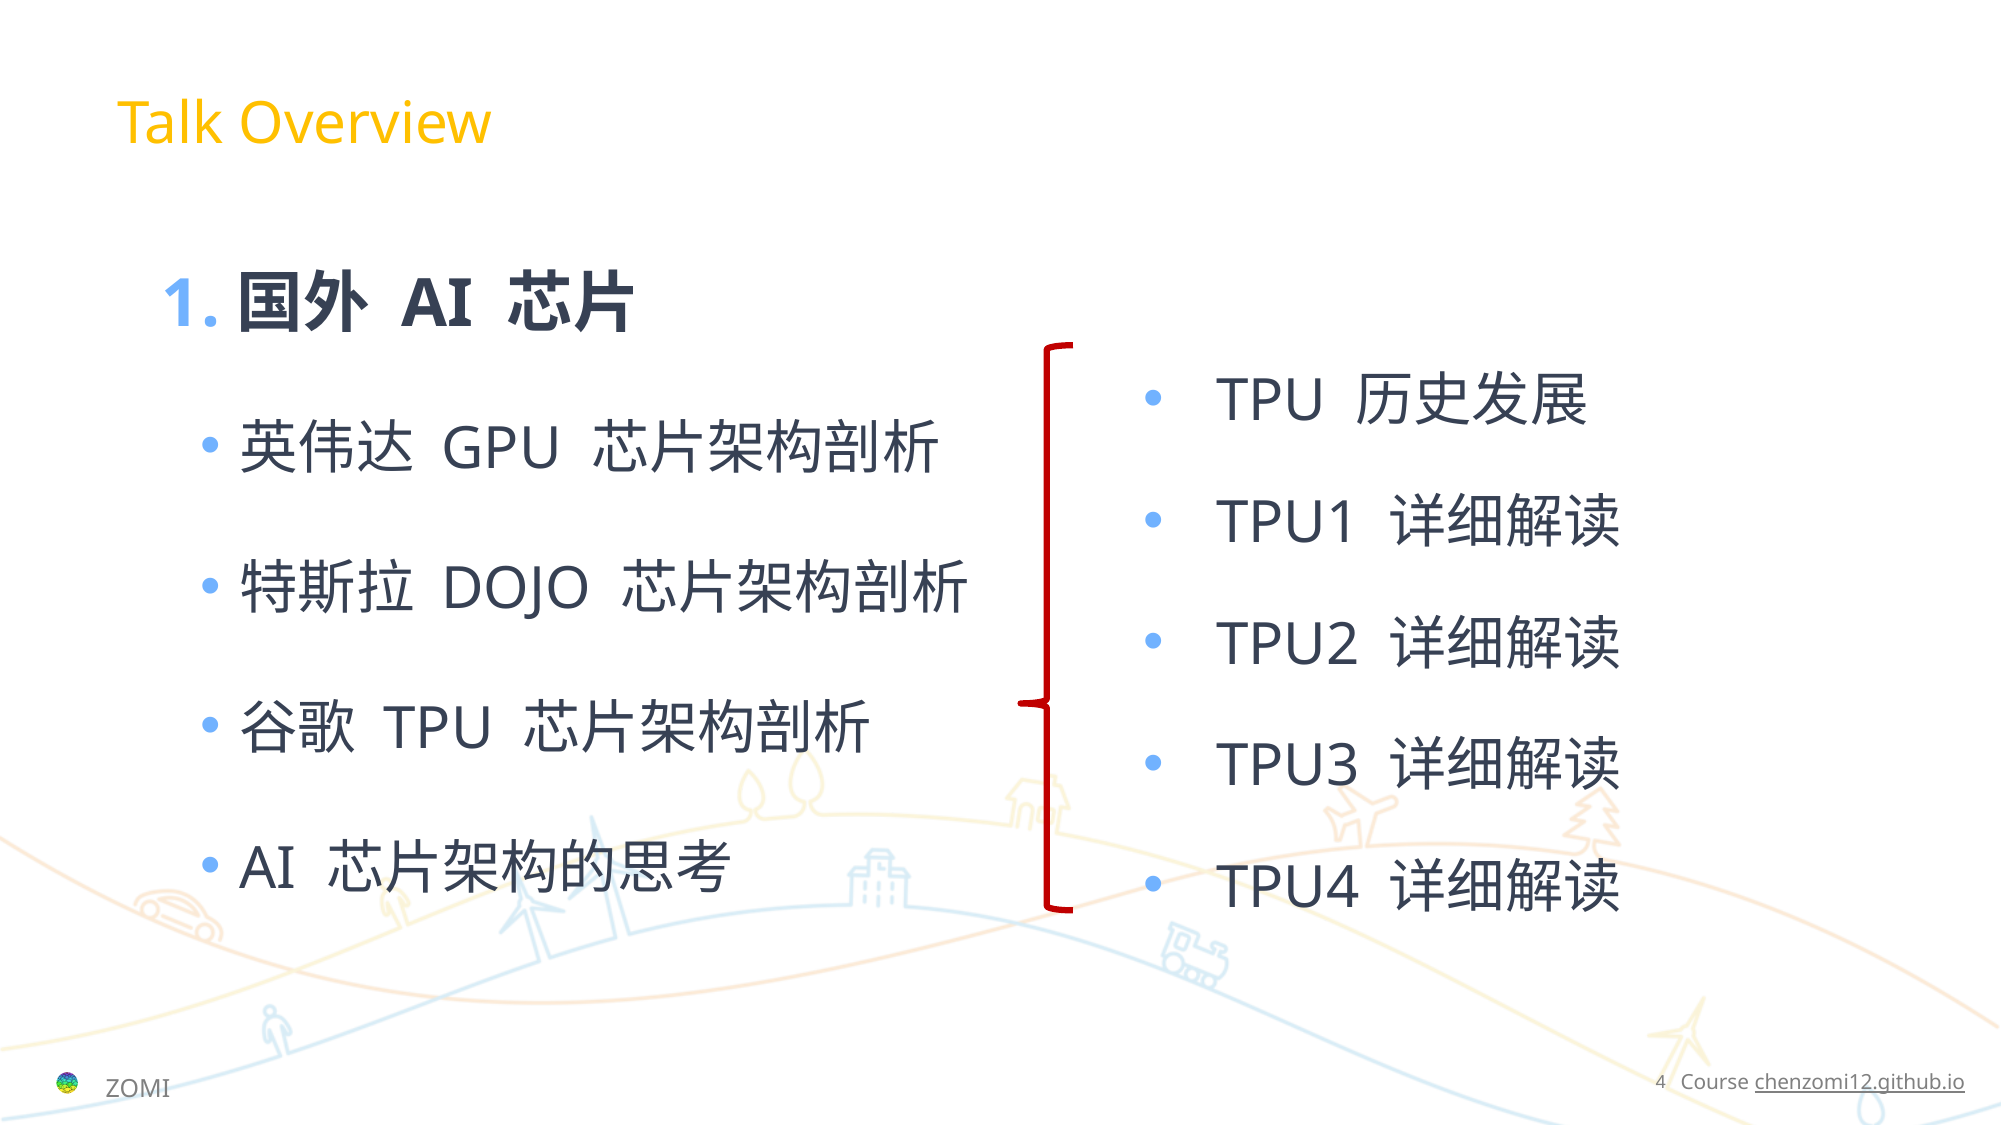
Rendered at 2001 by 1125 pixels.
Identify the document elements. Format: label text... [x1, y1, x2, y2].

title Talk Overview [102, 78, 1900, 175]
text_box 国外 AI 芯片 英伟达 GPU 芯片架构剖析 特斯拉 DOJO 芯片架构剖析 谷歌 TPU 芯片架构剖析 AI 芯片架构的思考 [146, 172, 1143, 1017]
picture [57, 1073, 77, 1093]
list TPU 历史发展 TPU1 详细解读 TPU2 详细解读 TPU3 详细解读 TPU4 详细解读 [1143, 294, 1881, 953]
